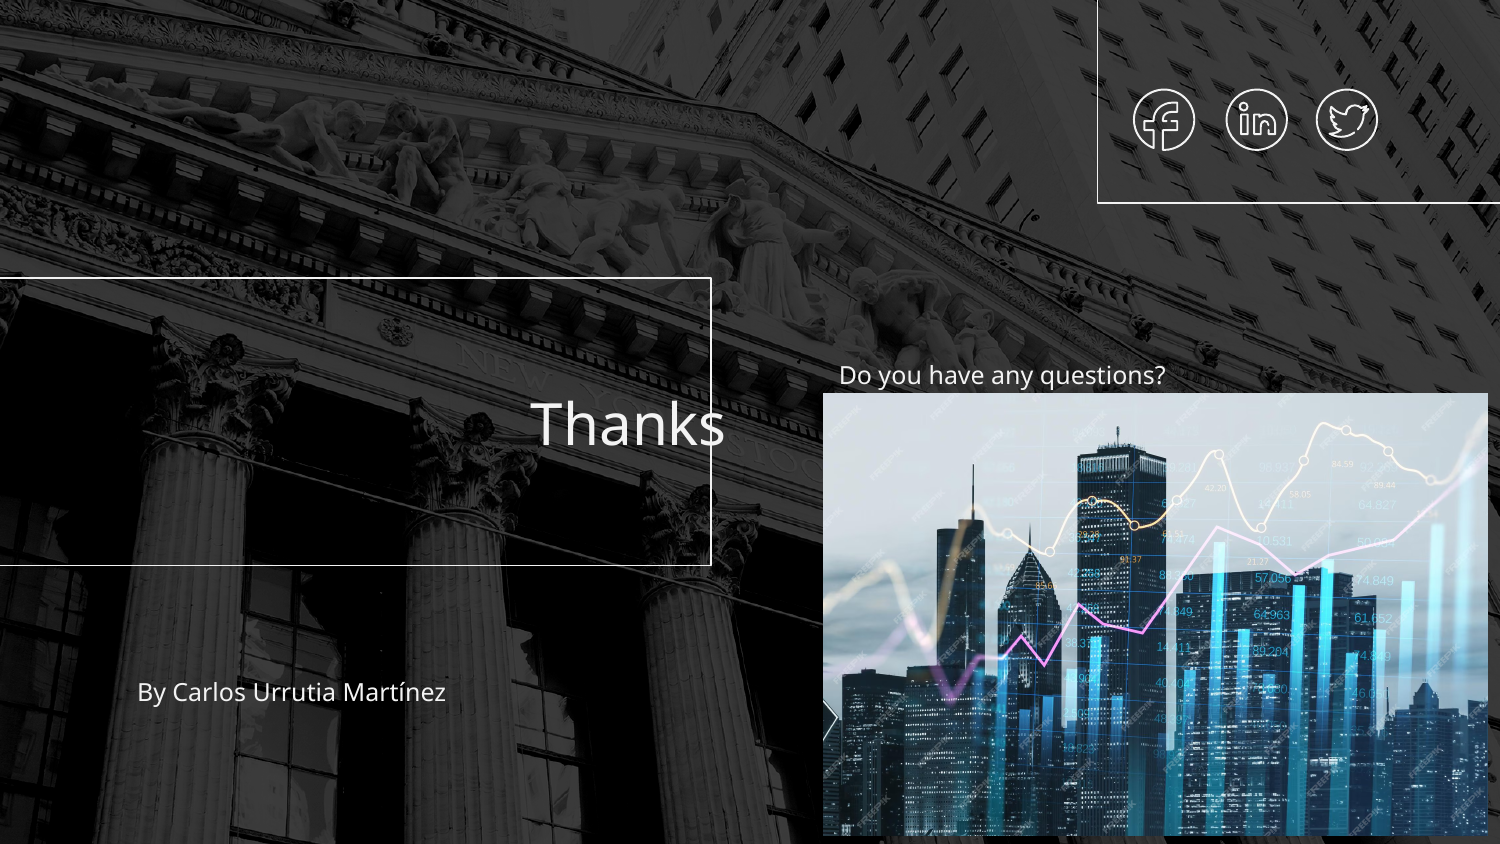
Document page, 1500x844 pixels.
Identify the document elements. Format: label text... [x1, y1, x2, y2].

title Thanks [275, 348, 742, 496]
text_box [1097, 0, 1500, 203]
text_box [0, 278, 711, 566]
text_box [1312, 88, 1379, 152]
subtitle By Carlos Urrutia Martínez [122, 595, 554, 788]
subtitle Do you have any questions? [823, 278, 1256, 392]
picture [0, 0, 1500, 844]
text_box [1221, 88, 1289, 152]
text_box [1132, 88, 1196, 151]
